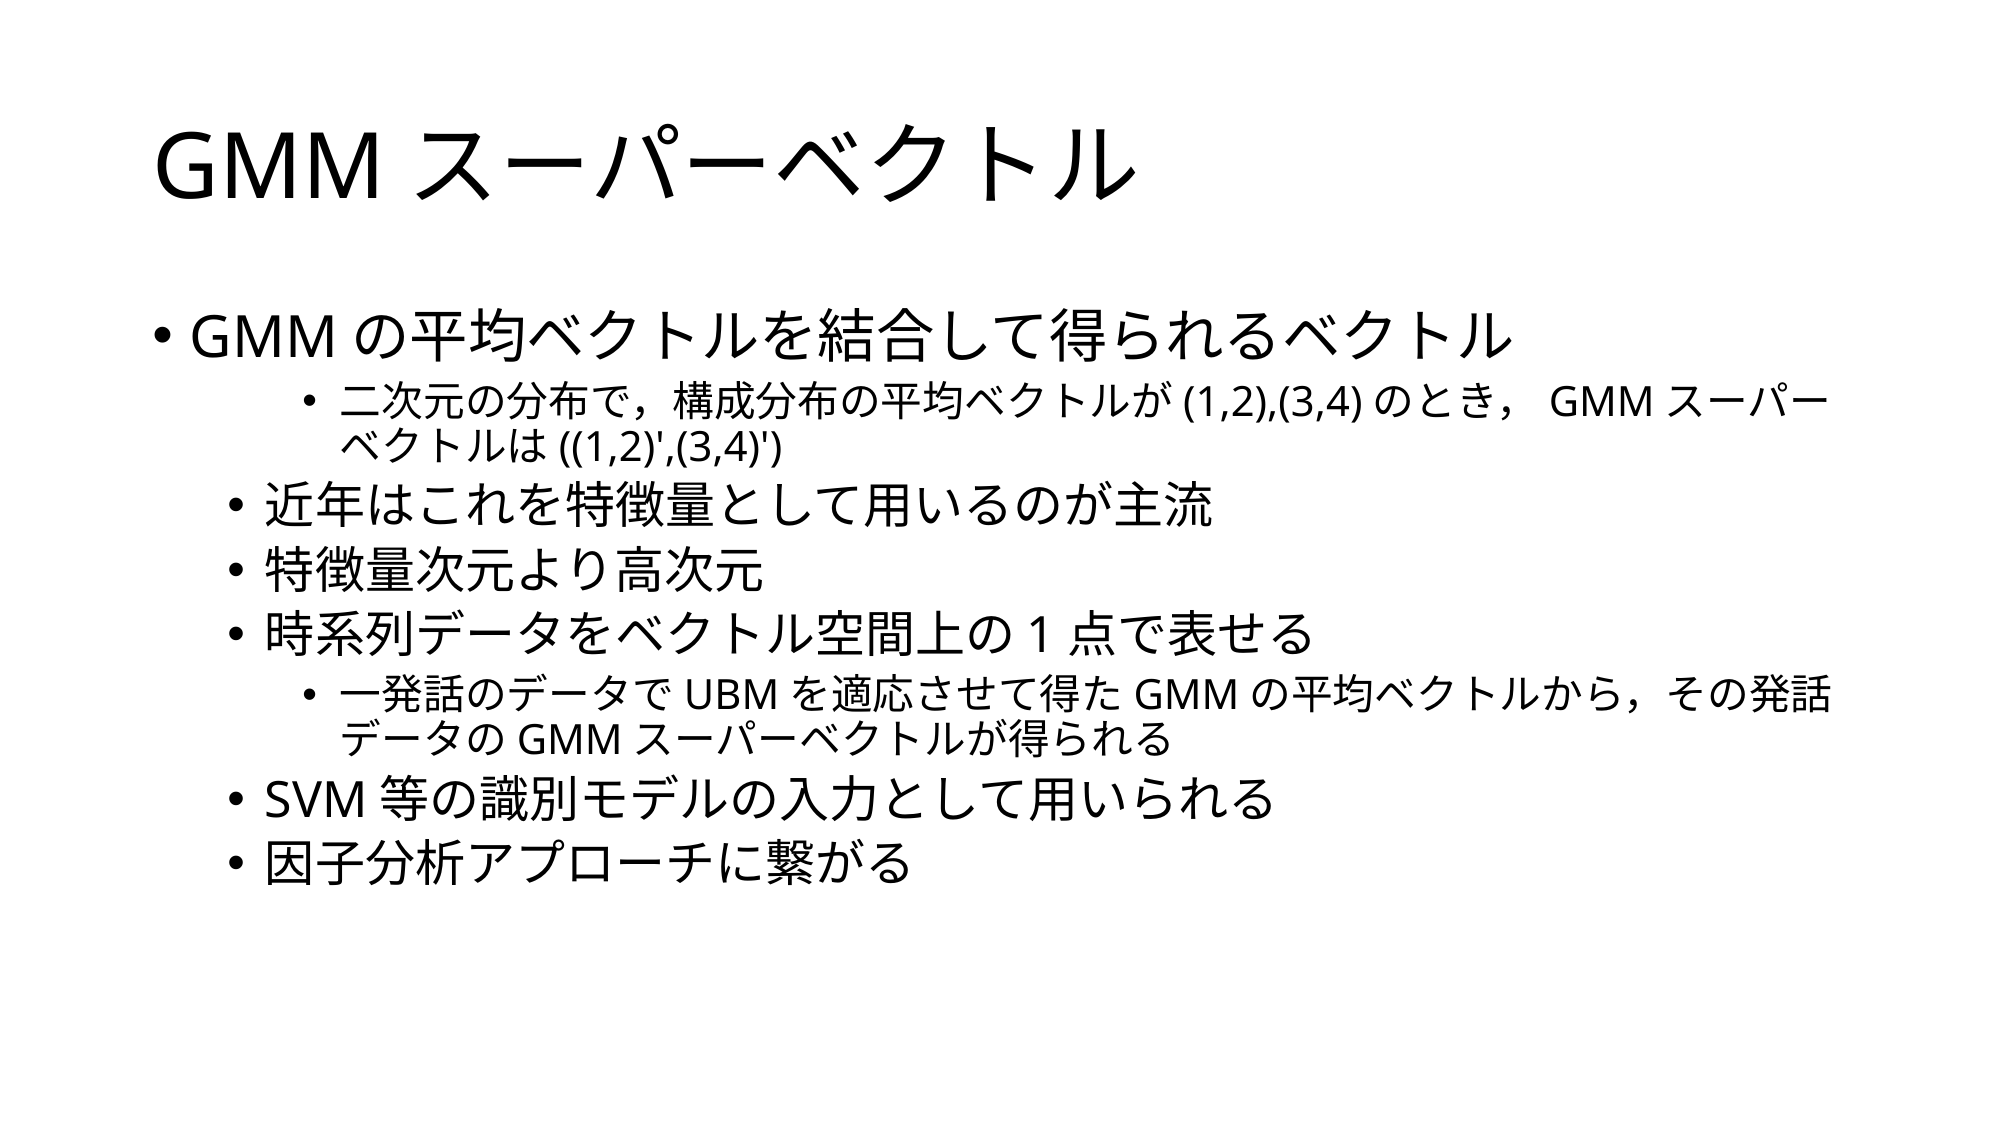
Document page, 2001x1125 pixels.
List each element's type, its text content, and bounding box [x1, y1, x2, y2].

title GMMスーパーベクトル [137, 59, 1863, 278]
list GMMの平均ベクトルを結合して得られるベクトル 二次元の分布で，構成分布の平均ベクトルが(1,2),(3,4)のとき，GMMスーパーベクトルは((1,2)',(3,4)') 近年はこれを特徴量として用いるのが主流 特徴量次元より高次元 時系列データをベクトル空間上の1点で表せる 一発話のデータでUBMを適応させて得たGMMの平均ベクトルから，その発話データのGMMスーパーベクトルが得られる SVM等の識別モデルの入力として用いられる 因子分析アプローチに繋がる [137, 299, 1863, 1014]
